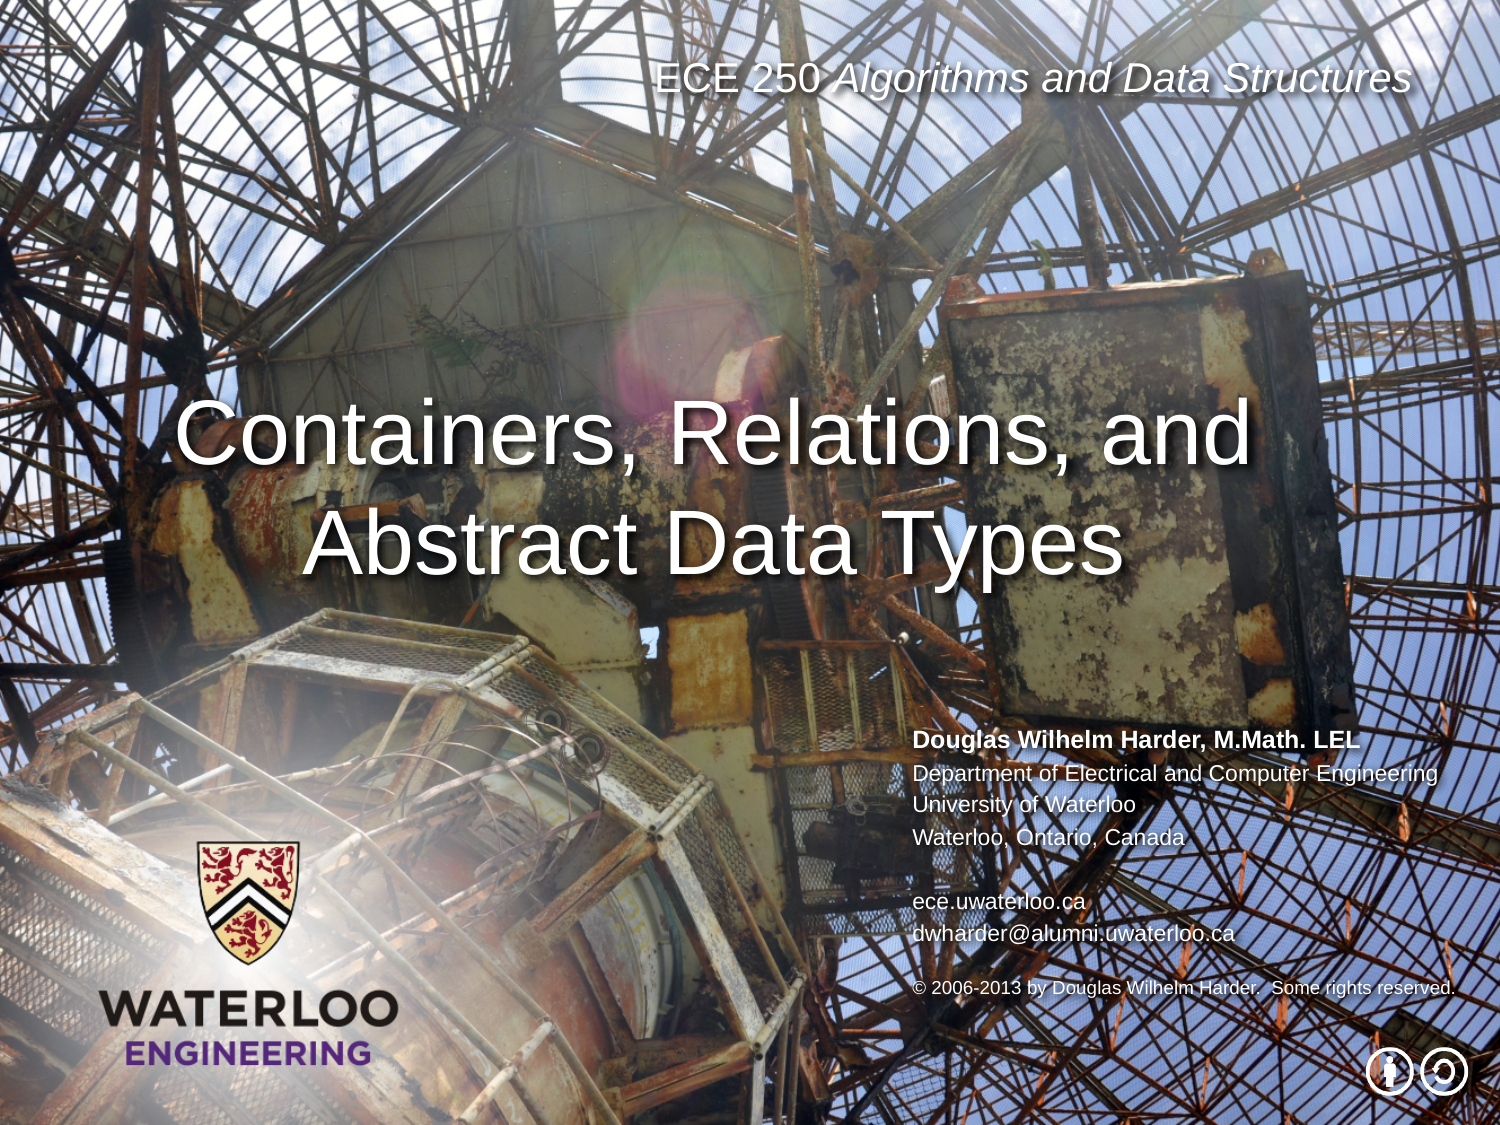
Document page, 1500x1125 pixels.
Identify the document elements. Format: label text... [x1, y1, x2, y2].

picture [0, 0, 1500, 1125]
text_box Containers, Relations, and Abstract Data Types [123, 365, 1305, 601]
